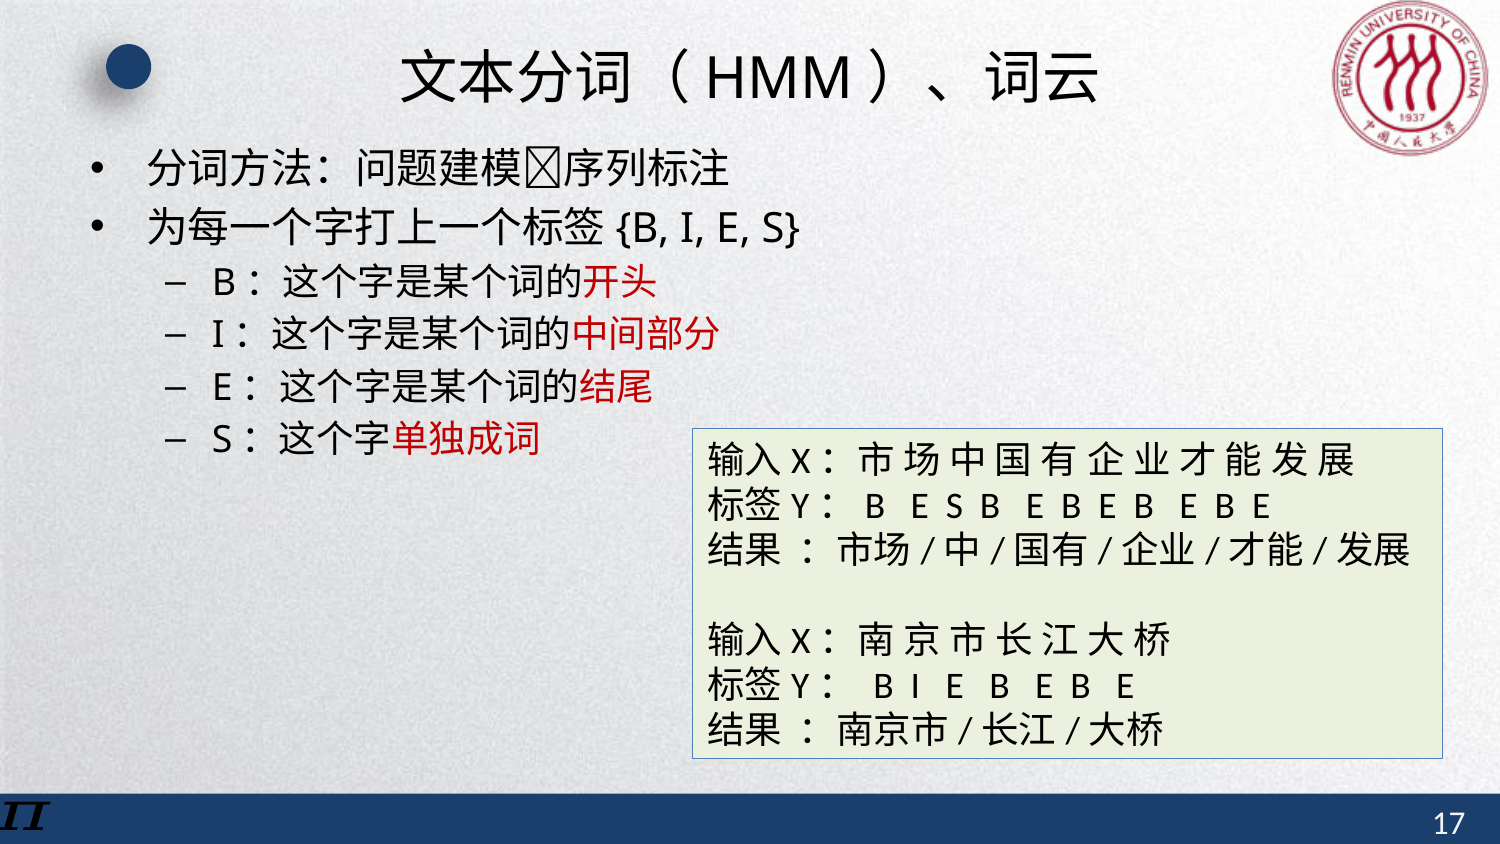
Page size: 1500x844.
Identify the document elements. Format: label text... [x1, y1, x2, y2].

picture [0, 0, 1500, 793]
list 分词方法：问题建模序列标注 为每一个字打上一个标签{B, I, E, S} B：这个字是某个词的开头 I：这个字是某个词的中间部分 E：这个字是某个词的结尾 S：这个字单独成词 [75, 134, 1425, 781]
text_box 输入X：市 场 中 国 有 企 业 才 能 发 展 标签Y：B E S B E B E B E B E 结果 ：市场/中/国有/企业/才能/发展 输入X：南 京 市 长 江 大 桥 标签Y： B I E B E B E 结果 ：南京市/长江/大桥 [692, 428, 1443, 759]
title 文本分词（HMM）、词云 [75, 33, 1425, 116]
